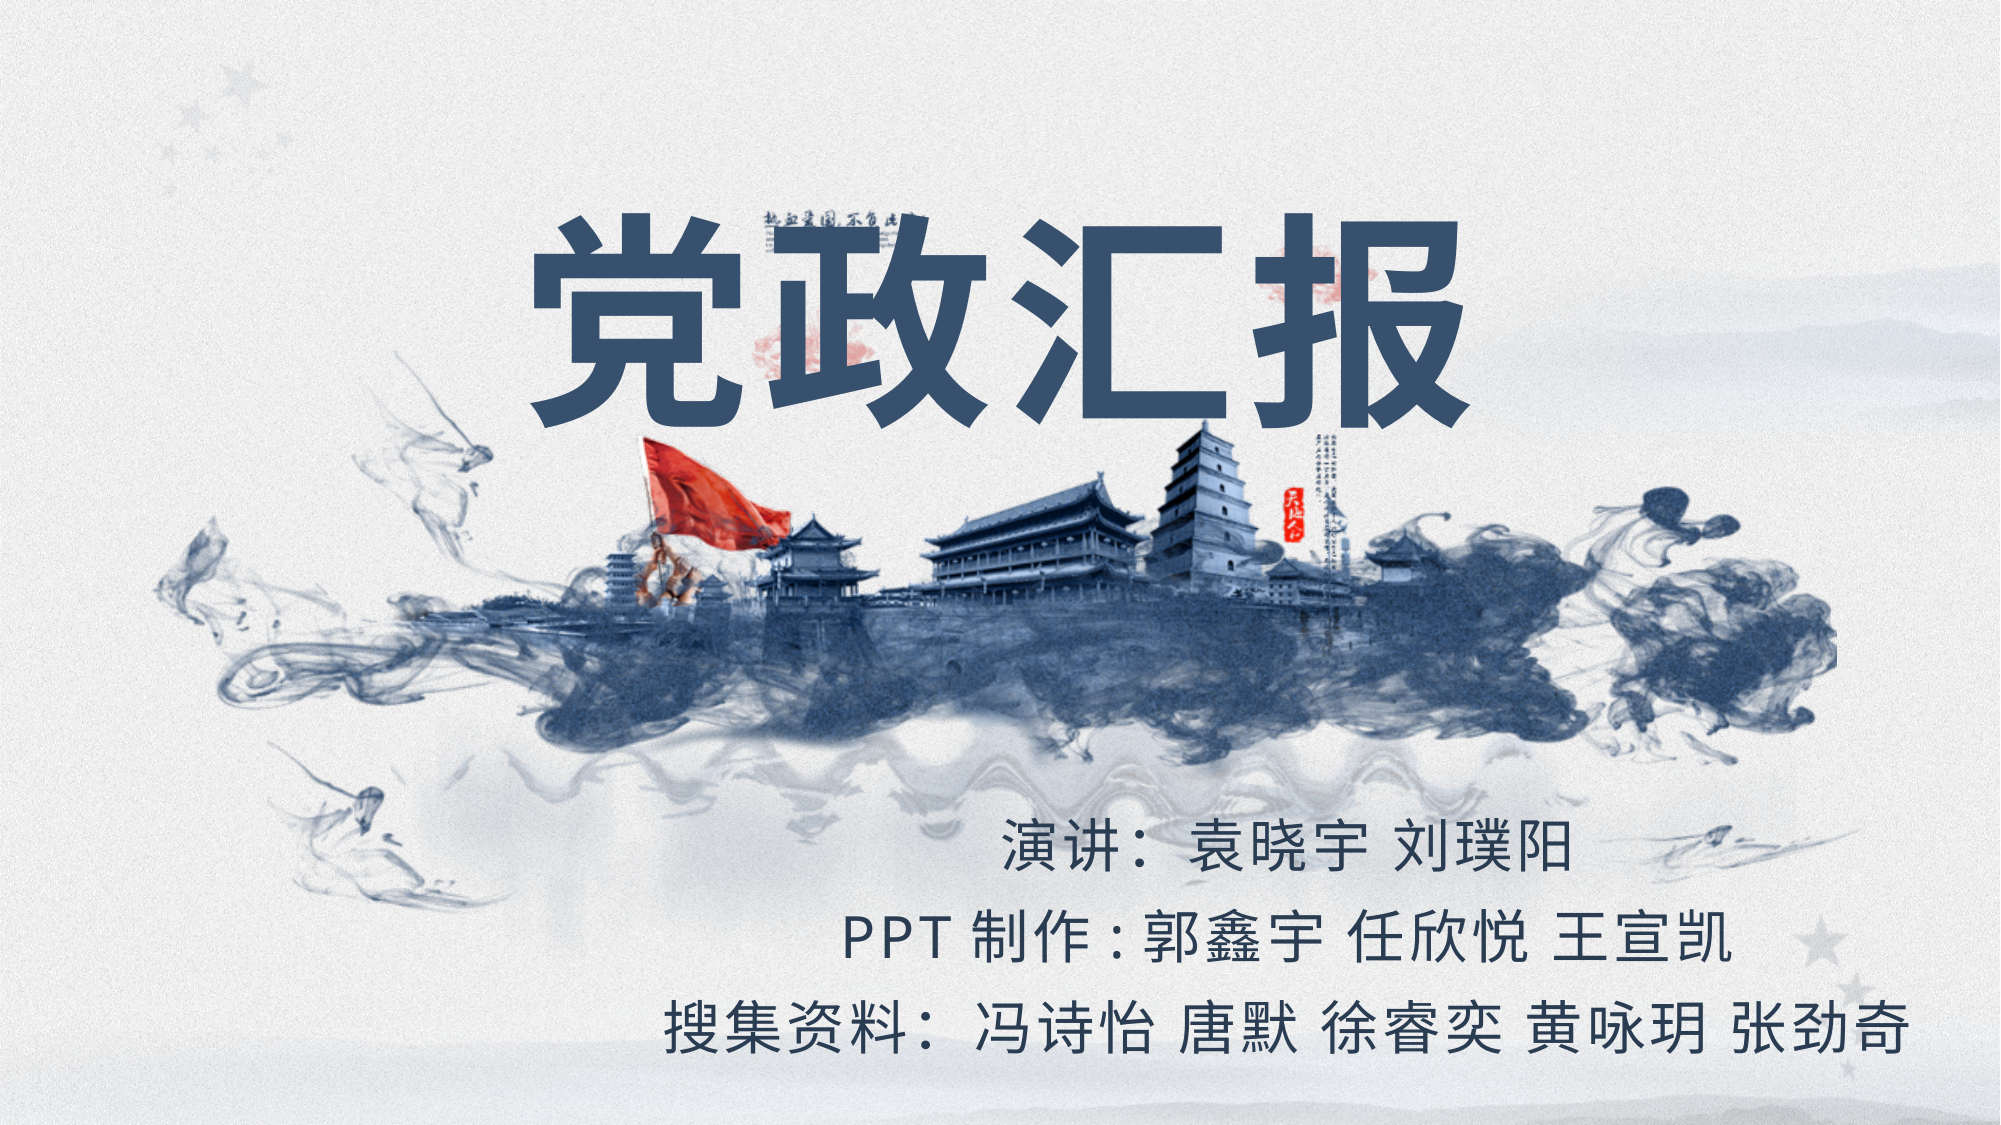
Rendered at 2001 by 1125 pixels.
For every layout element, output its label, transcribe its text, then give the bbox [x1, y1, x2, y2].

subtitle 演讲：袁晓宇 刘璞阳 PPT制作:郭鑫宇 任欣悦 王宣凯 搜集资料：冯诗怡 唐默 徐睿奕 黄咏玥 张劲奇 [598, 805, 1985, 1062]
picture [0, 0, 2001, 1125]
title 党政汇报 [257, 149, 1743, 484]
